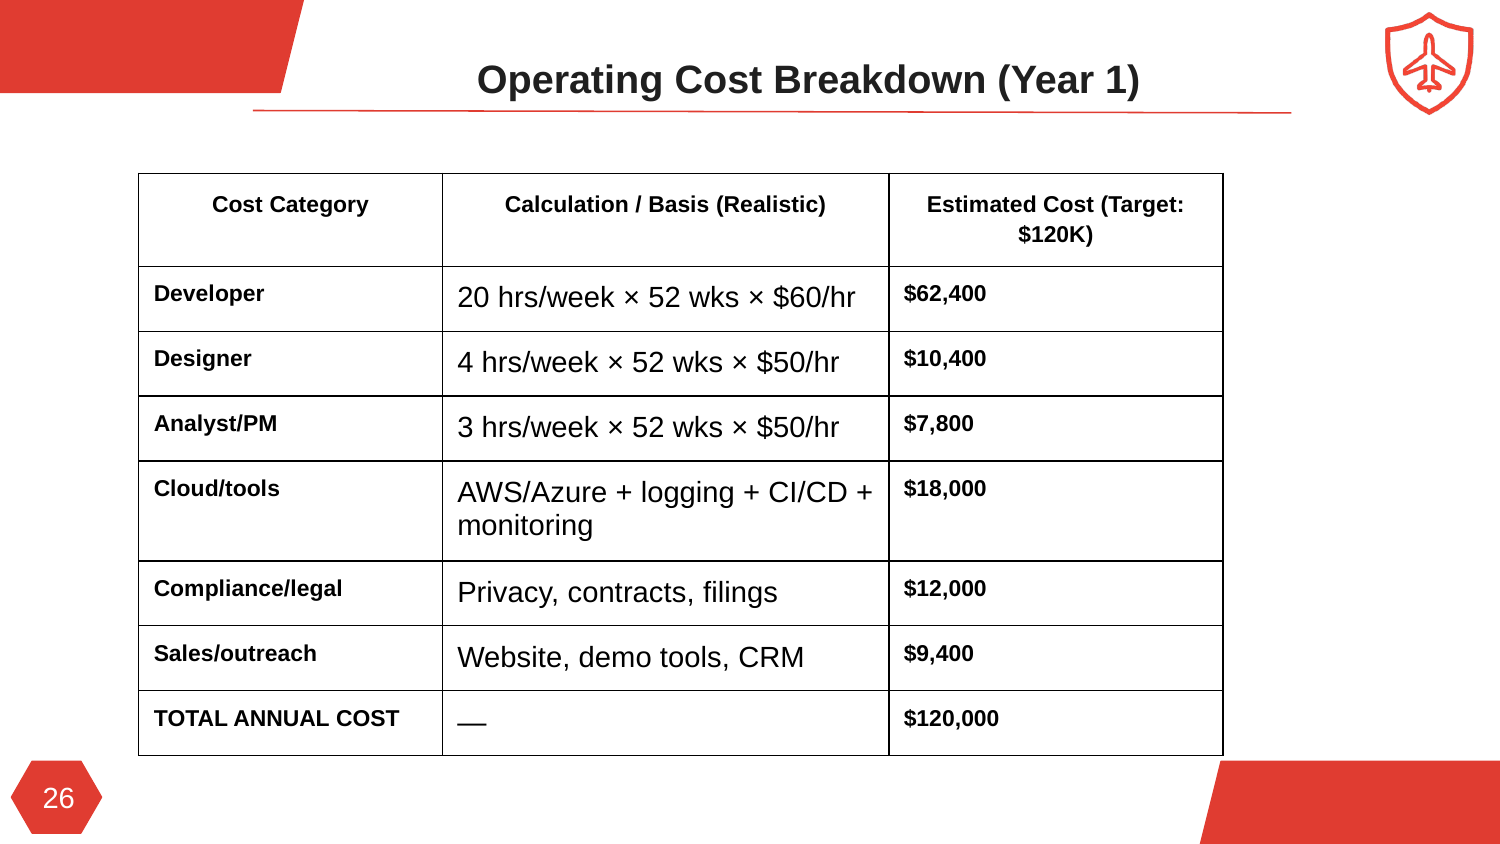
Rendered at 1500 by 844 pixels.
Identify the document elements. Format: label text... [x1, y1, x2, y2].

table_cell $120,000 [890, 691, 1222, 755]
table_cell Cloud/tools [139, 462, 442, 560]
table_cell Analyst/PM [139, 397, 442, 460]
table_cell $9,400 [890, 626, 1222, 690]
table_cell 4 hrs/week × 52 wks × $50/hr [443, 332, 888, 395]
table_cell Sales/outreach [139, 626, 442, 690]
table_header Estimated Cost (Target: $120K) [890, 174, 1222, 266]
table_cell — [443, 691, 888, 755]
table_cell AWS/Azure + logging + CI/CD + monitoring [443, 462, 888, 560]
table_header Cost Category [139, 174, 442, 266]
table_cell Developer [139, 267, 442, 331]
table_cell Privacy, contracts, filings [443, 562, 888, 625]
table_cell $7,800 [890, 397, 1222, 460]
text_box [252, 110, 1292, 114]
table_cell $12,000 [890, 562, 1222, 625]
table_cell Designer [139, 332, 442, 395]
table_cell 3 hrs/week × 52 wks × $50/hr [443, 397, 888, 460]
slide_number ‹#› [0, 764, 90, 830]
table_cell Website, demo tools, CRM [443, 626, 888, 690]
table_cell Compliance/legal [139, 562, 442, 625]
table_header Calculation / Basis (Realistic) [443, 174, 888, 266]
table_cell 20 hrs/week × 52 wks × $60/hr [443, 267, 888, 331]
table_cell TOTAL ANNUAL COST [139, 691, 442, 755]
table_cell $62,400 [890, 267, 1222, 331]
table_cell $10,400 [890, 332, 1222, 395]
picture [1315, 0, 1500, 184]
table_cell $18,000 [890, 462, 1222, 560]
text_box Operating Cost Breakdown (Year 1) [404, 38, 1214, 108]
